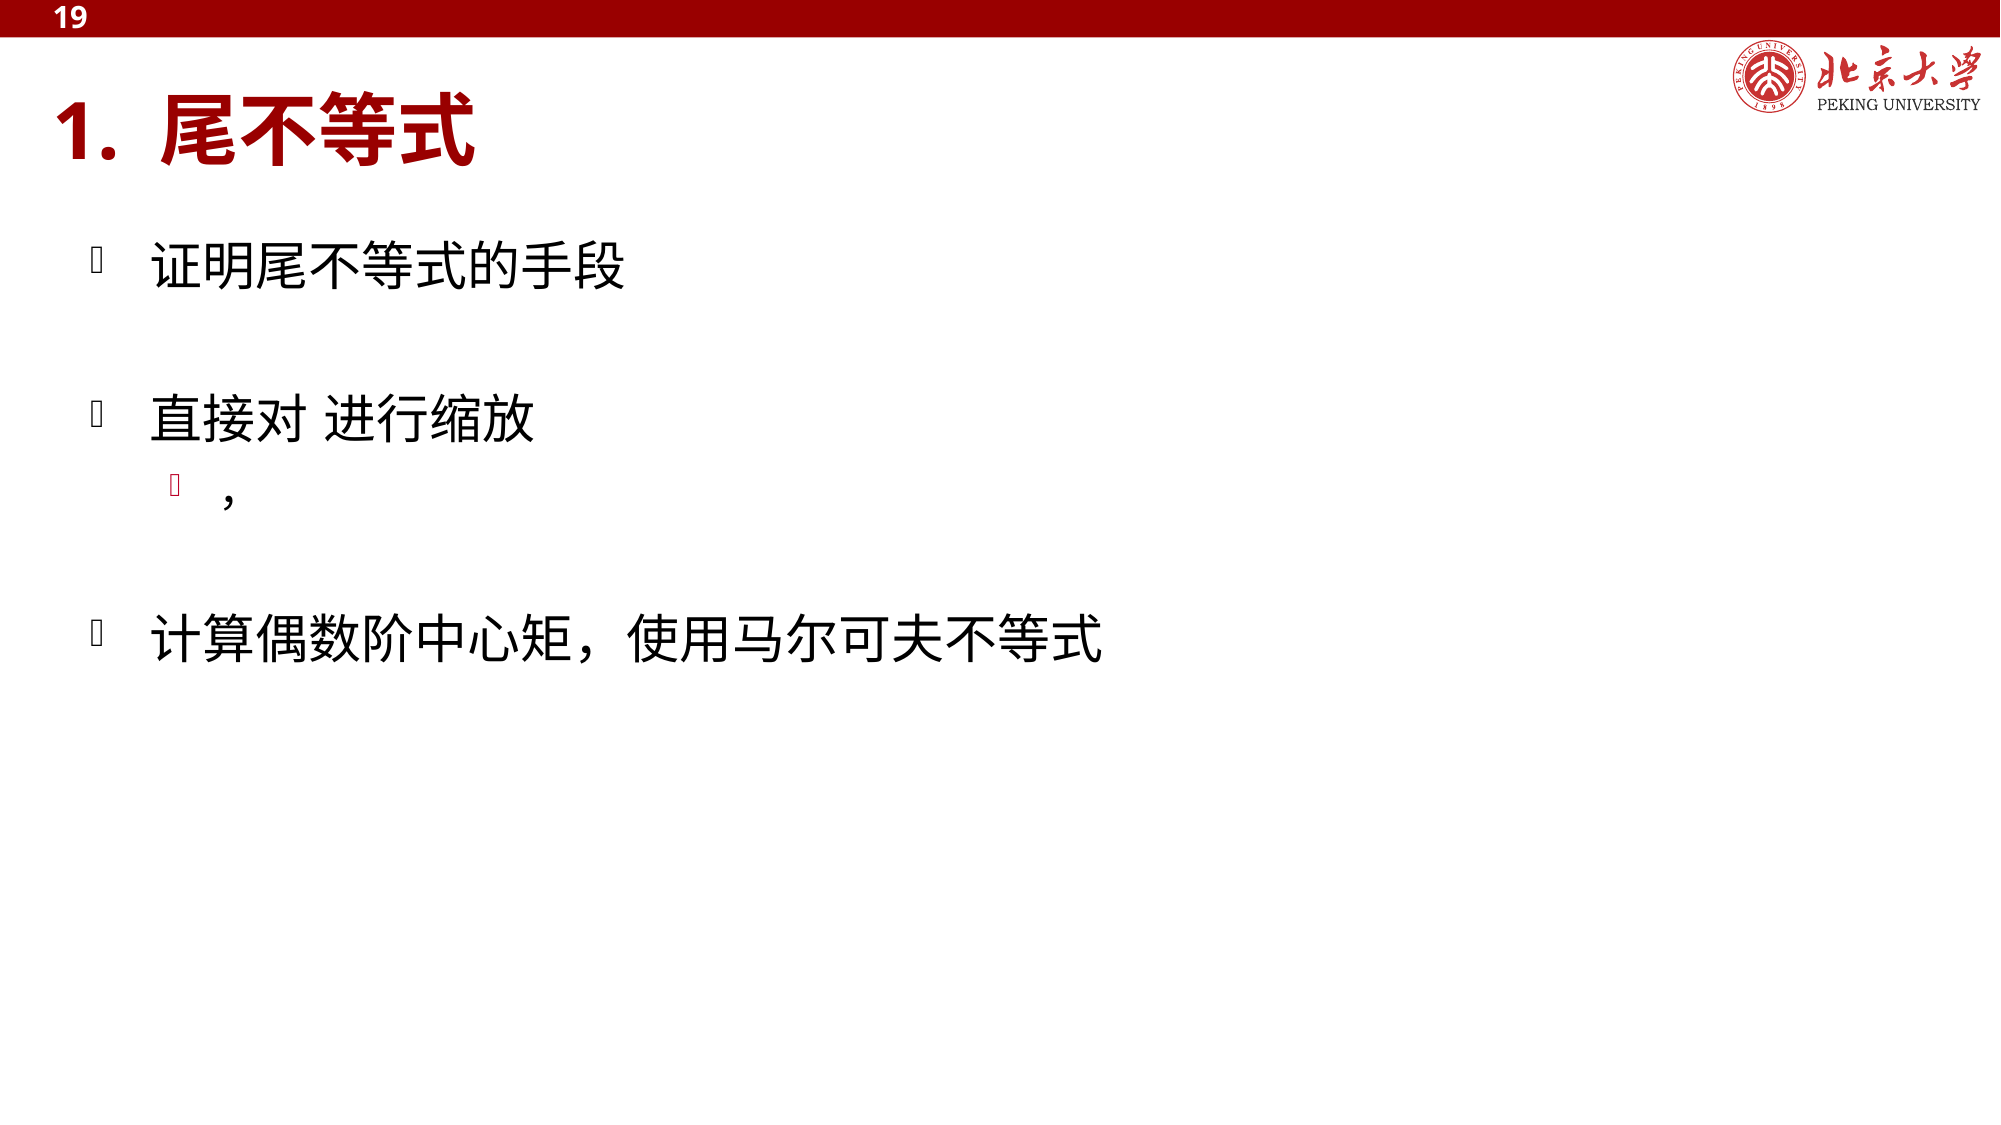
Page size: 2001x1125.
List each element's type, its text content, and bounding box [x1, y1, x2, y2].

title 1. 尾不等式 [37, 62, 1951, 194]
slide_number 19 [37, 5, 225, 34]
